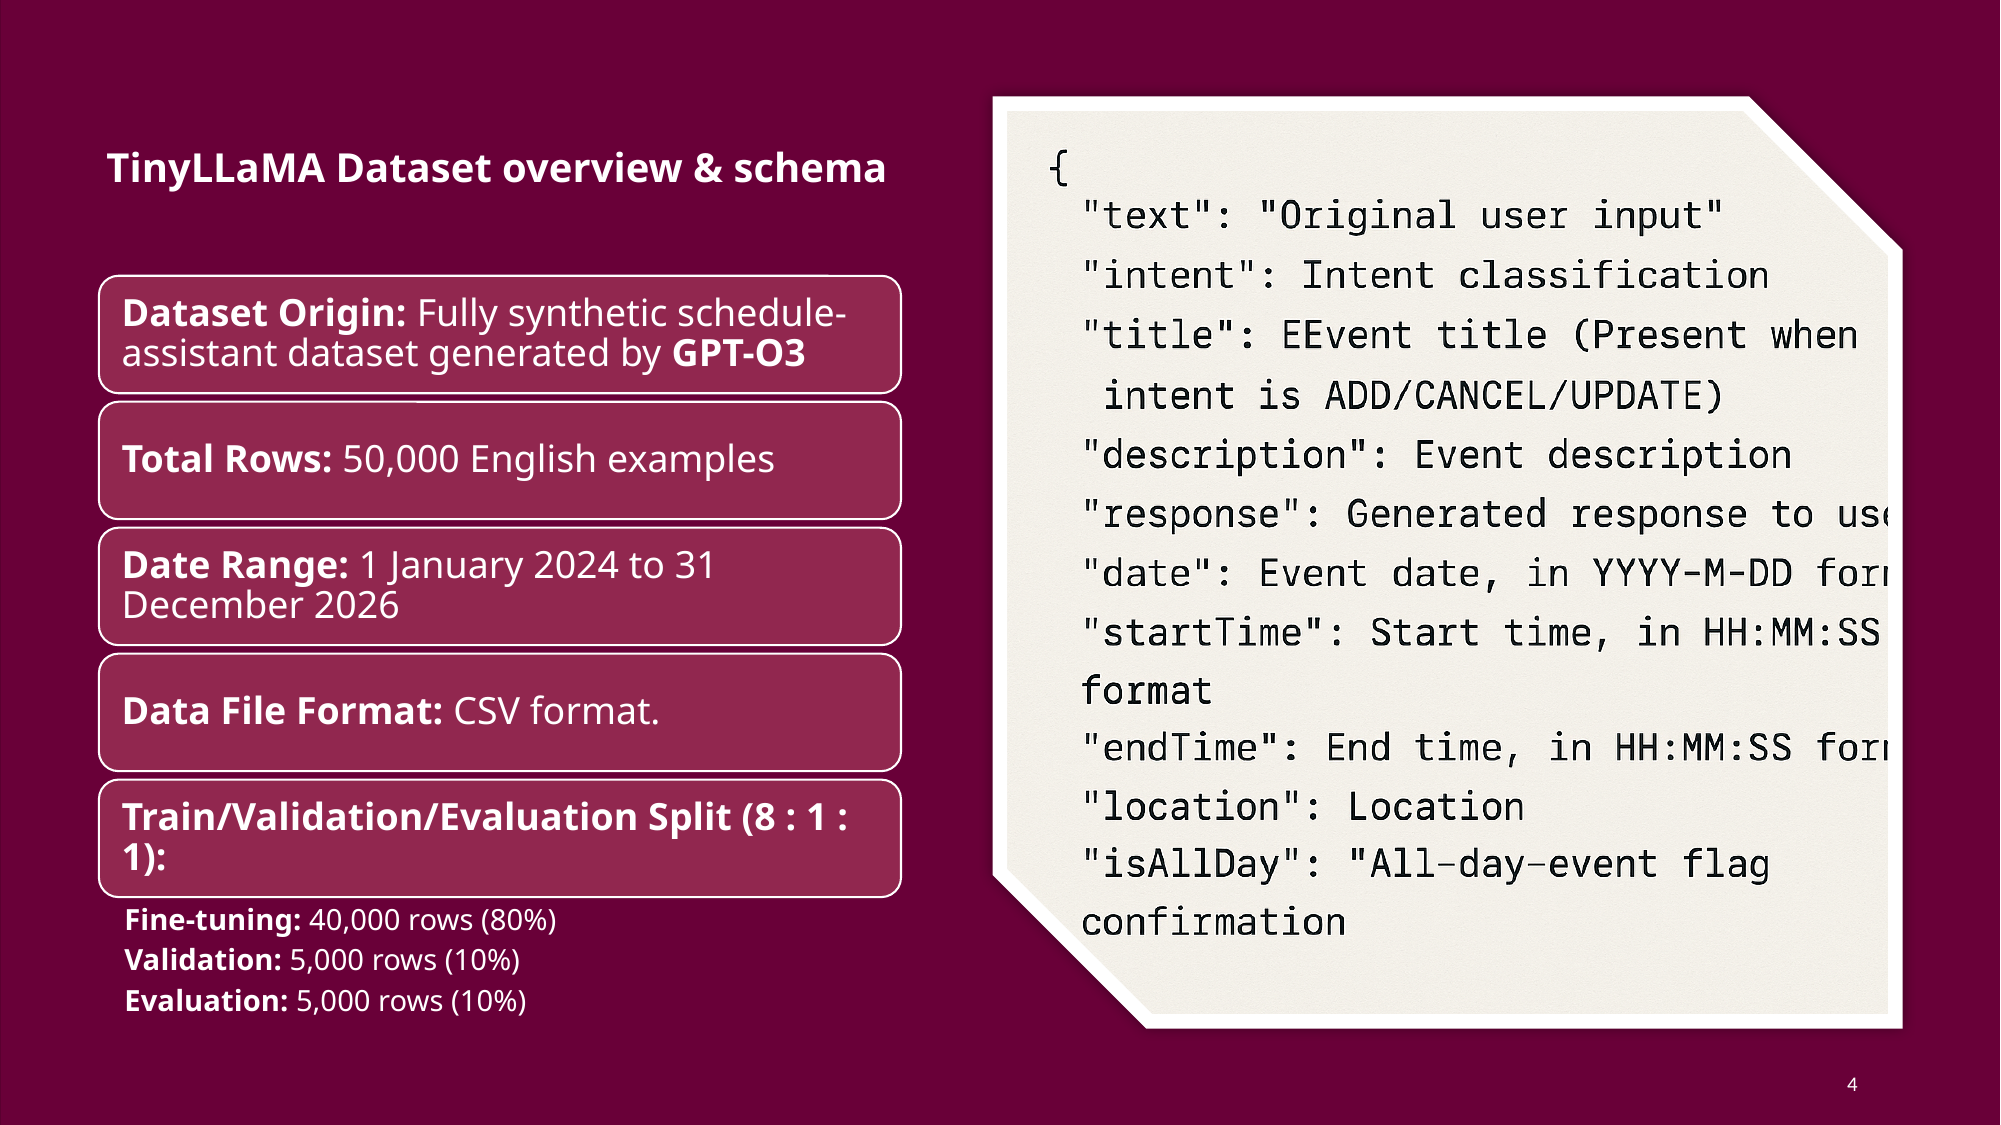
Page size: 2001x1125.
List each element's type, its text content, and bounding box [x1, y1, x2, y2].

list TinyLLaMA Dataset overview & schema [98, 134, 902, 212]
picture [999, 103, 1896, 1022]
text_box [98, 275, 901, 1026]
slide_number 4 [1422, 1064, 1873, 1103]
